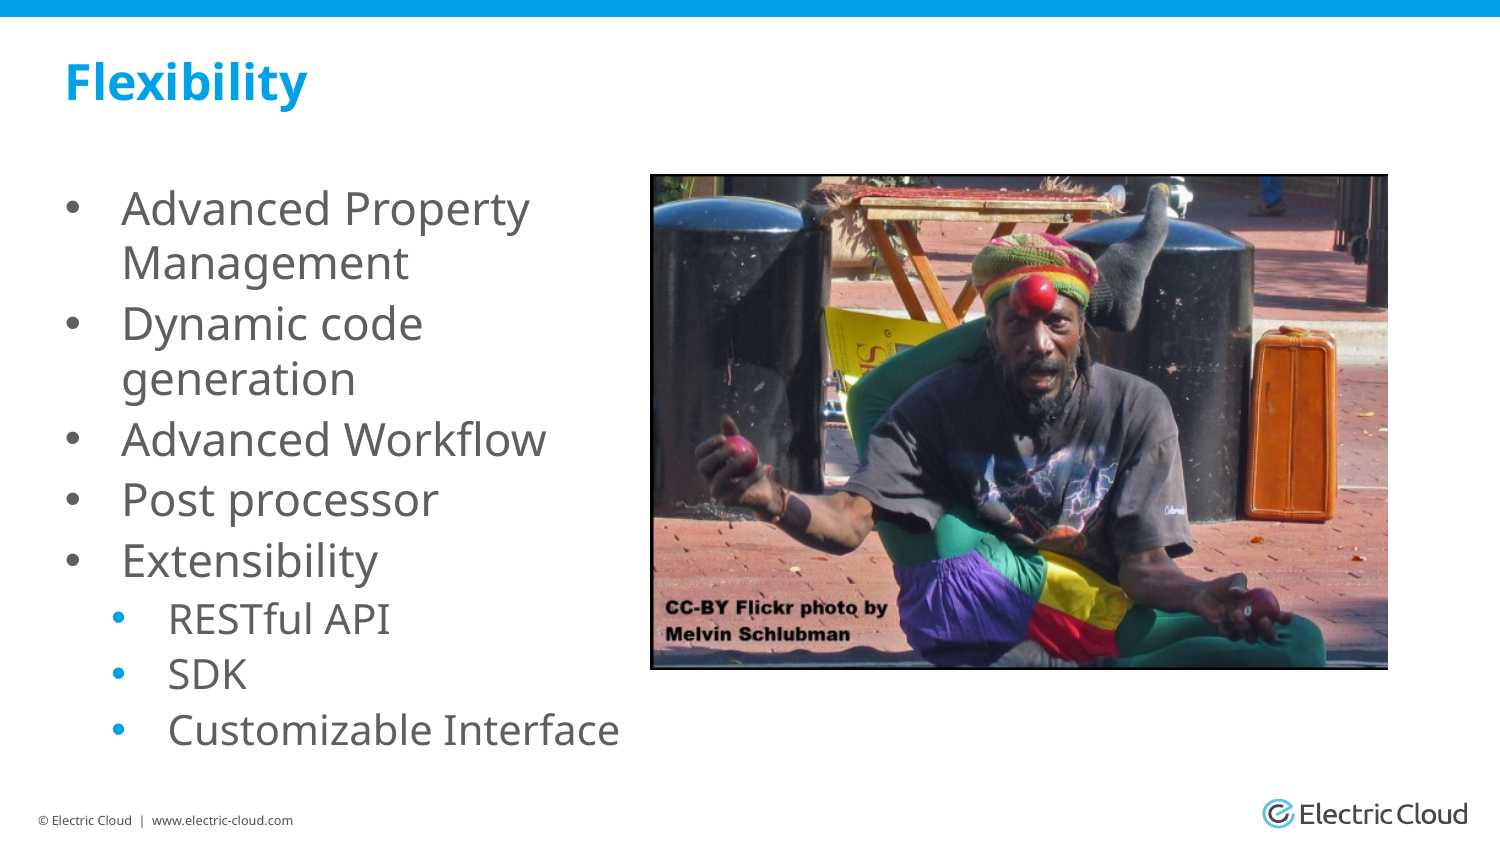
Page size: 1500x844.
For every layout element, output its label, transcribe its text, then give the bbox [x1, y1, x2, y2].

list Advanced Property Management Dynamic code generation Advanced Workflow Post processor Extensibility RESTful API SDK Customizable Interface [50, 171, 650, 713]
title Flexibility [50, 42, 1385, 119]
picture [649, 174, 1388, 670]
